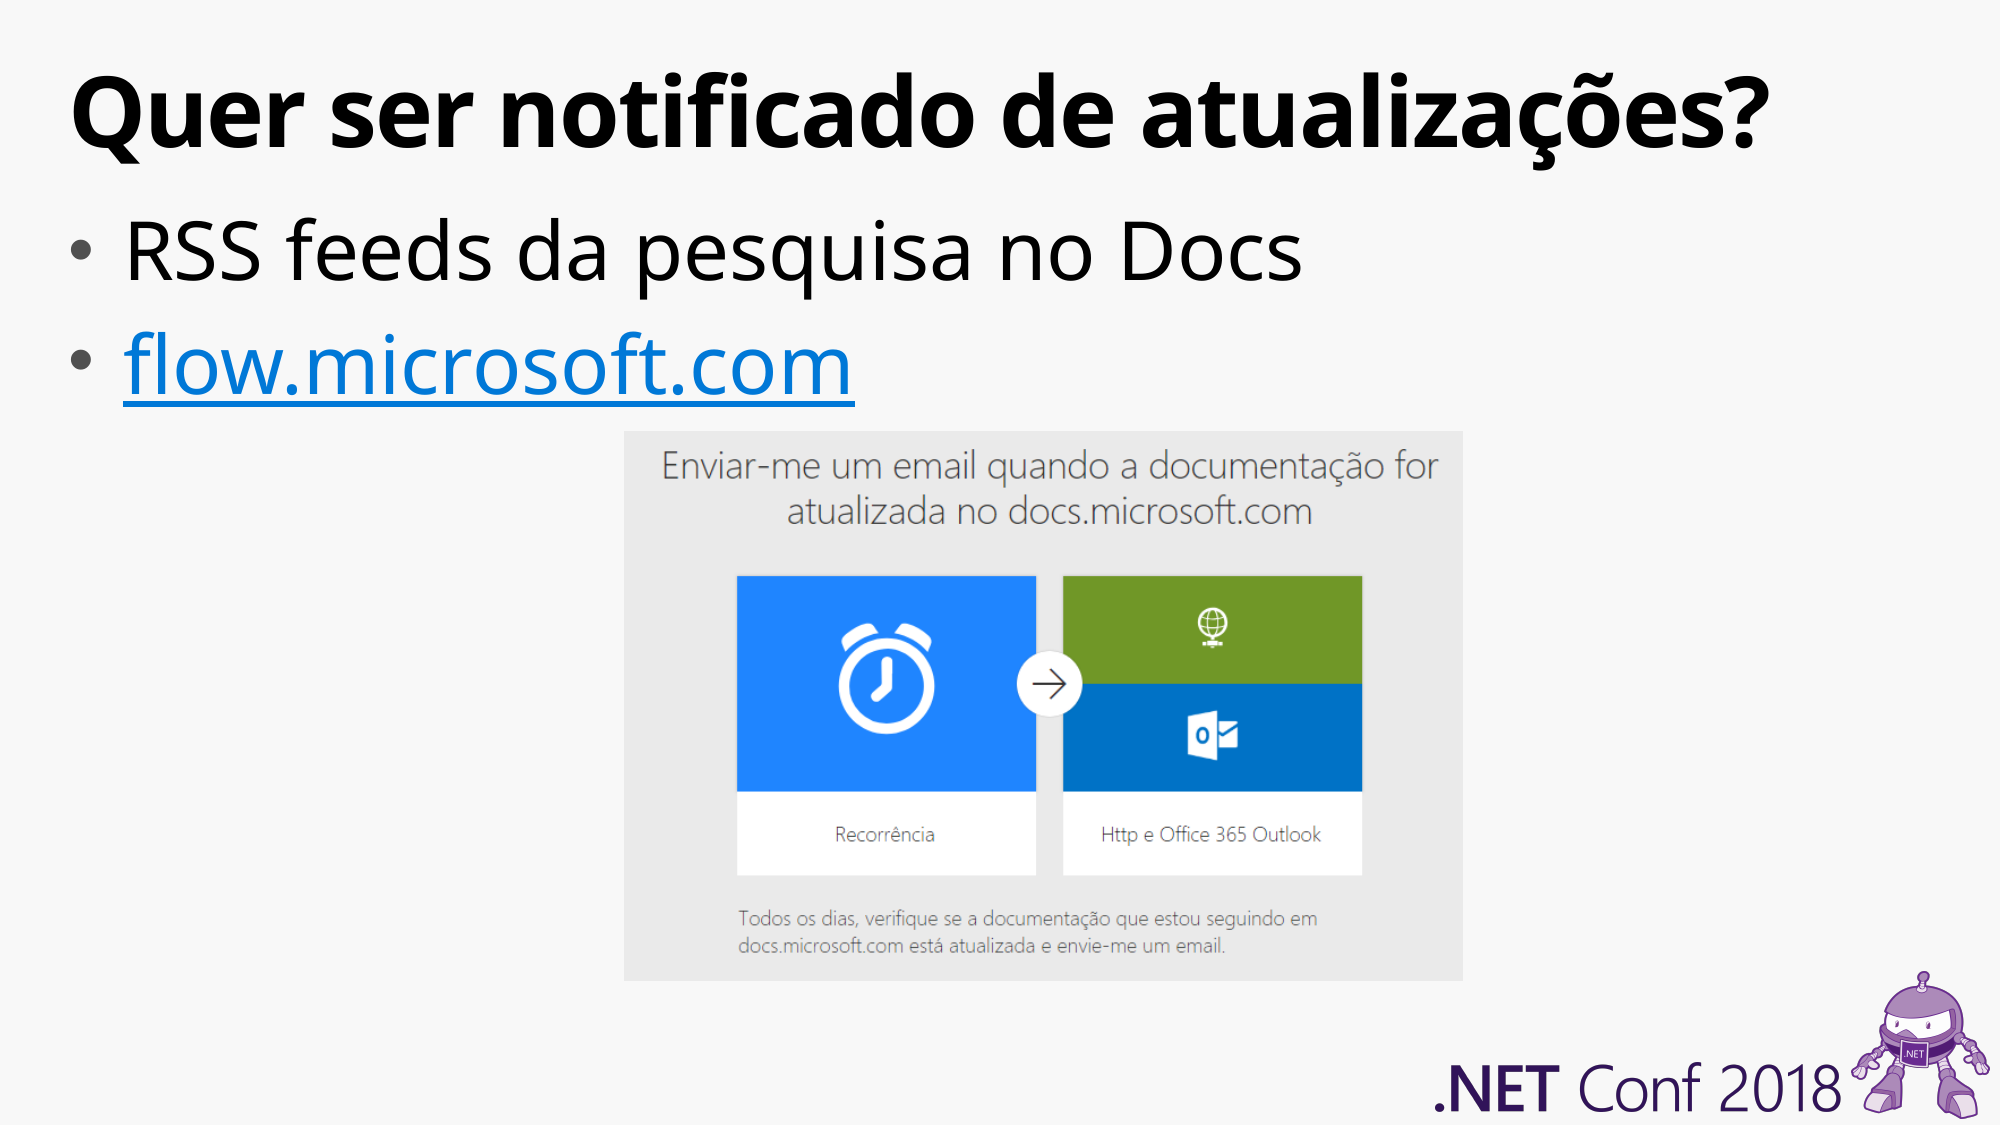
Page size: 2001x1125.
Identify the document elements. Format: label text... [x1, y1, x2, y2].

picture [1435, 1062, 1841, 1112]
picture [624, 431, 1464, 981]
picture [1851, 971, 1990, 1119]
title Quer ser notificado de atualizações? [44, 47, 1957, 196]
list RSS feeds da pesquisa no Docs flow.microsoft.com [44, 196, 1956, 533]
